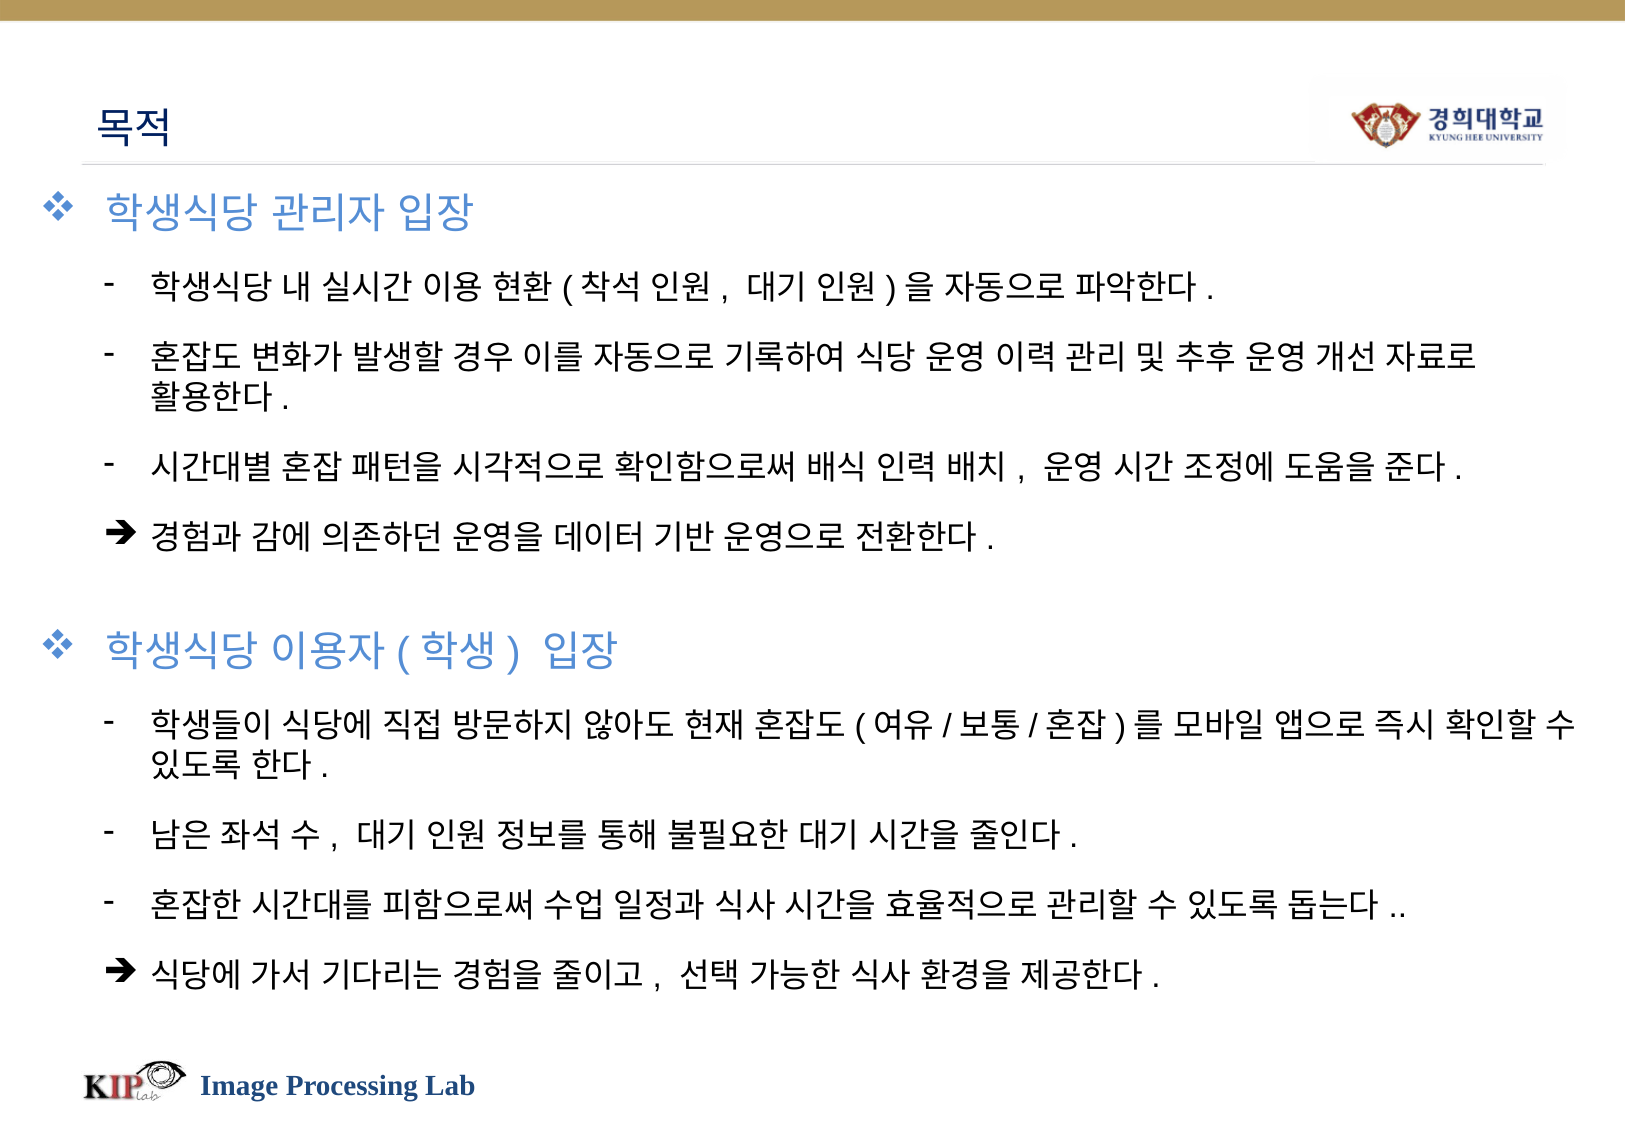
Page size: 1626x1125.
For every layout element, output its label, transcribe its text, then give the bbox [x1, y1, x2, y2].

text_box 학생식당 관리자 입장 학생식당 내 실시간 이용 현환(착석 인원, 대기 인원)을 자동으로 파악한다. 혼잡도 변화가 발생할 경우 이를 자동으로 기록하여 식당 운영 이력 관리 및 추후 운영 개선 자료로 활용한다. 시간대별 혼잡 패턴을 시각적으로 확인함으로써 배식 인력 배치, 운영 시간 조정에 도움을 준다. 경험과 감에 의존하던 운영을 데이터 기반 운영으로 전환한다. [37, 184, 1588, 557]
text_box 학생식당 이용자(학생) 입장 학생들이 식당에 직접 방문하지 않아도 현재 혼잡도(여유/보통/혼잡)를 모바일 앱으로 즉시 확인할 수 있도록 한다. 남은 좌석 수, 대기 인원 정보를 통해 불필요한 대기 시간을 줄인다. 혼잡한 시간대를 피함으로써 수업 일정과 식사 시간을 효율적으로 관리할 수 있도록 돕는다.. 식당에 가서 기다리는 경험을 줄이고, 선택 가능한 식사 환경을 제공한다. [37, 622, 1600, 995]
title 목적 [94, 100, 274, 184]
picture [0, 0, 1625, 1125]
text_box Image Processing Lab [198, 1064, 478, 1102]
